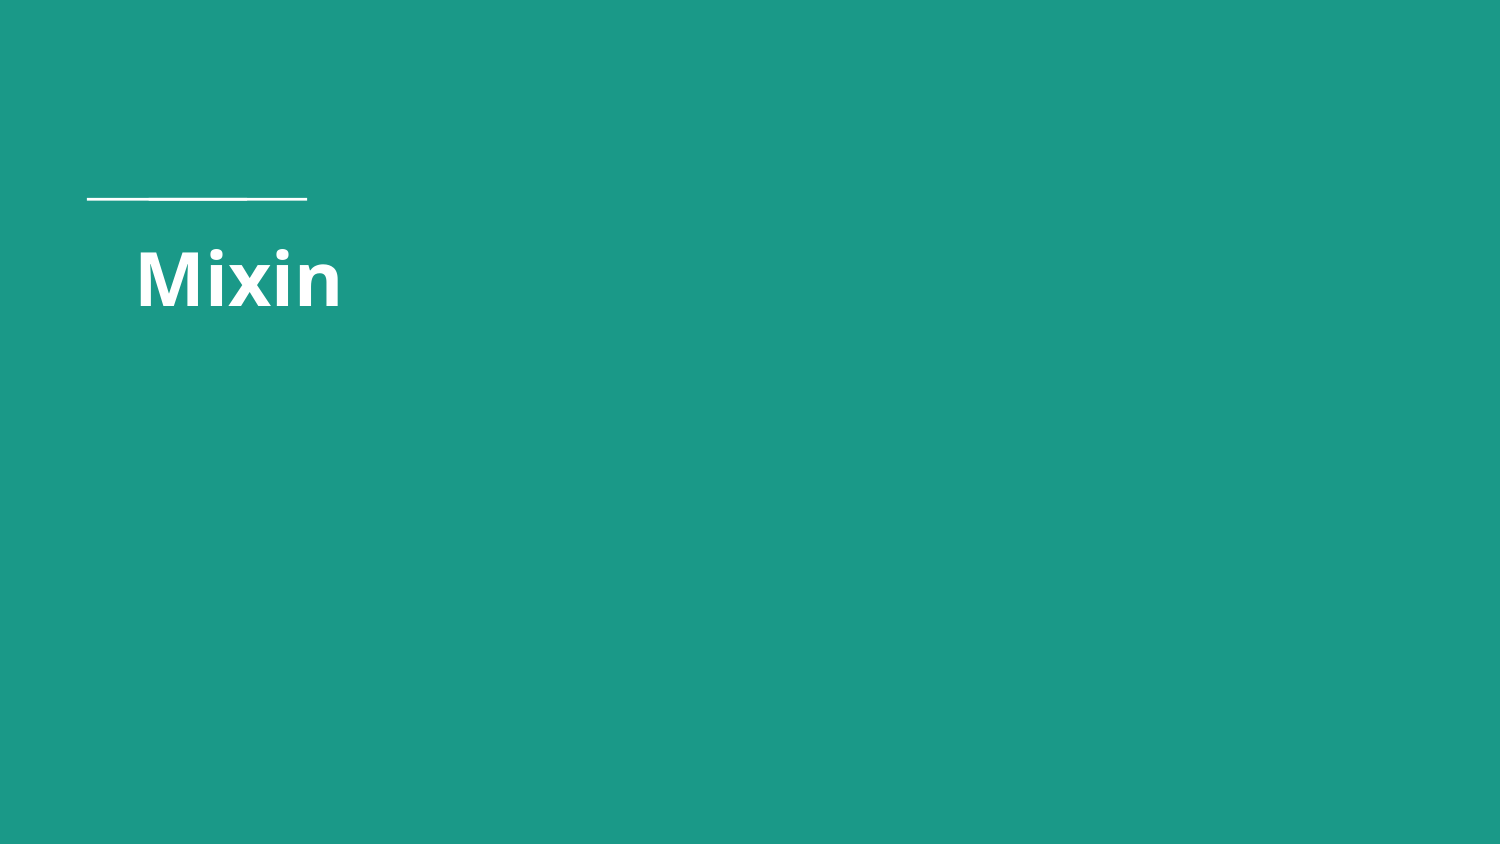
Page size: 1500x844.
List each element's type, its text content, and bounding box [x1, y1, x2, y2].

title Mixin [119, 216, 1381, 466]
